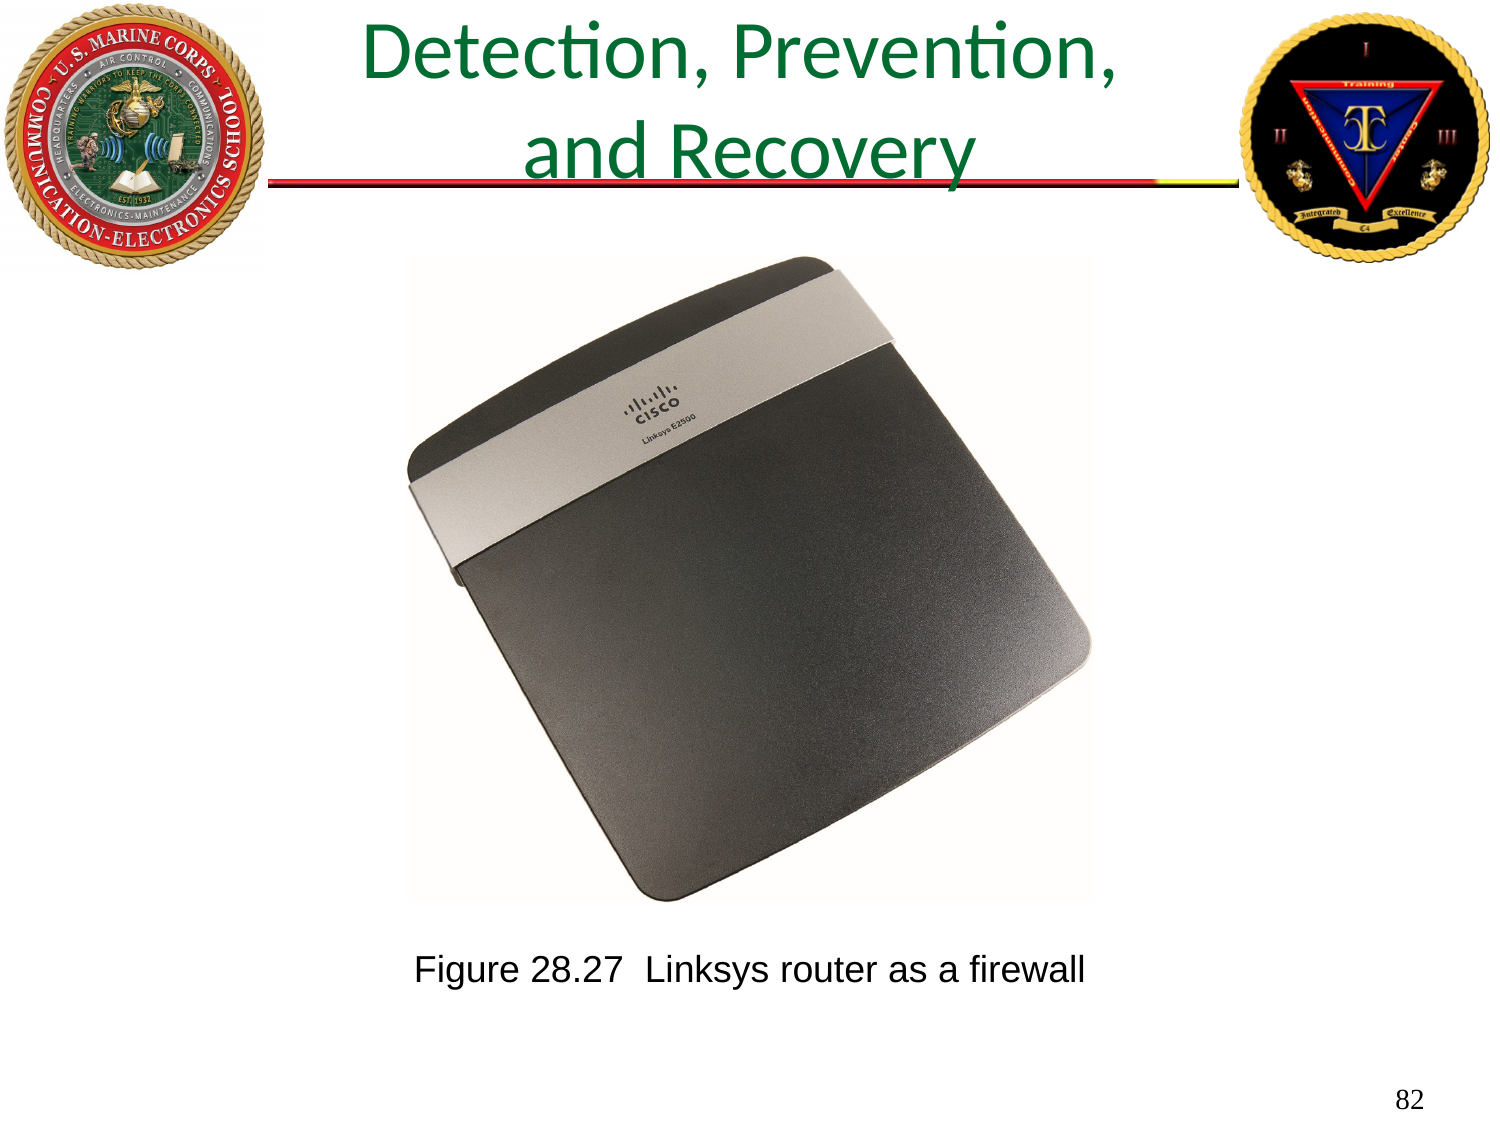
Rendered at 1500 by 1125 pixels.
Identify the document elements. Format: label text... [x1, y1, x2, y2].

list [405, 255, 1095, 904]
text_box Figure 28.27 Linksys router as a firewall [399, 941, 1101, 999]
title Detection, Prevention, and Recovery [75, 0, 1425, 175]
picture [0, 0, 1490, 274]
